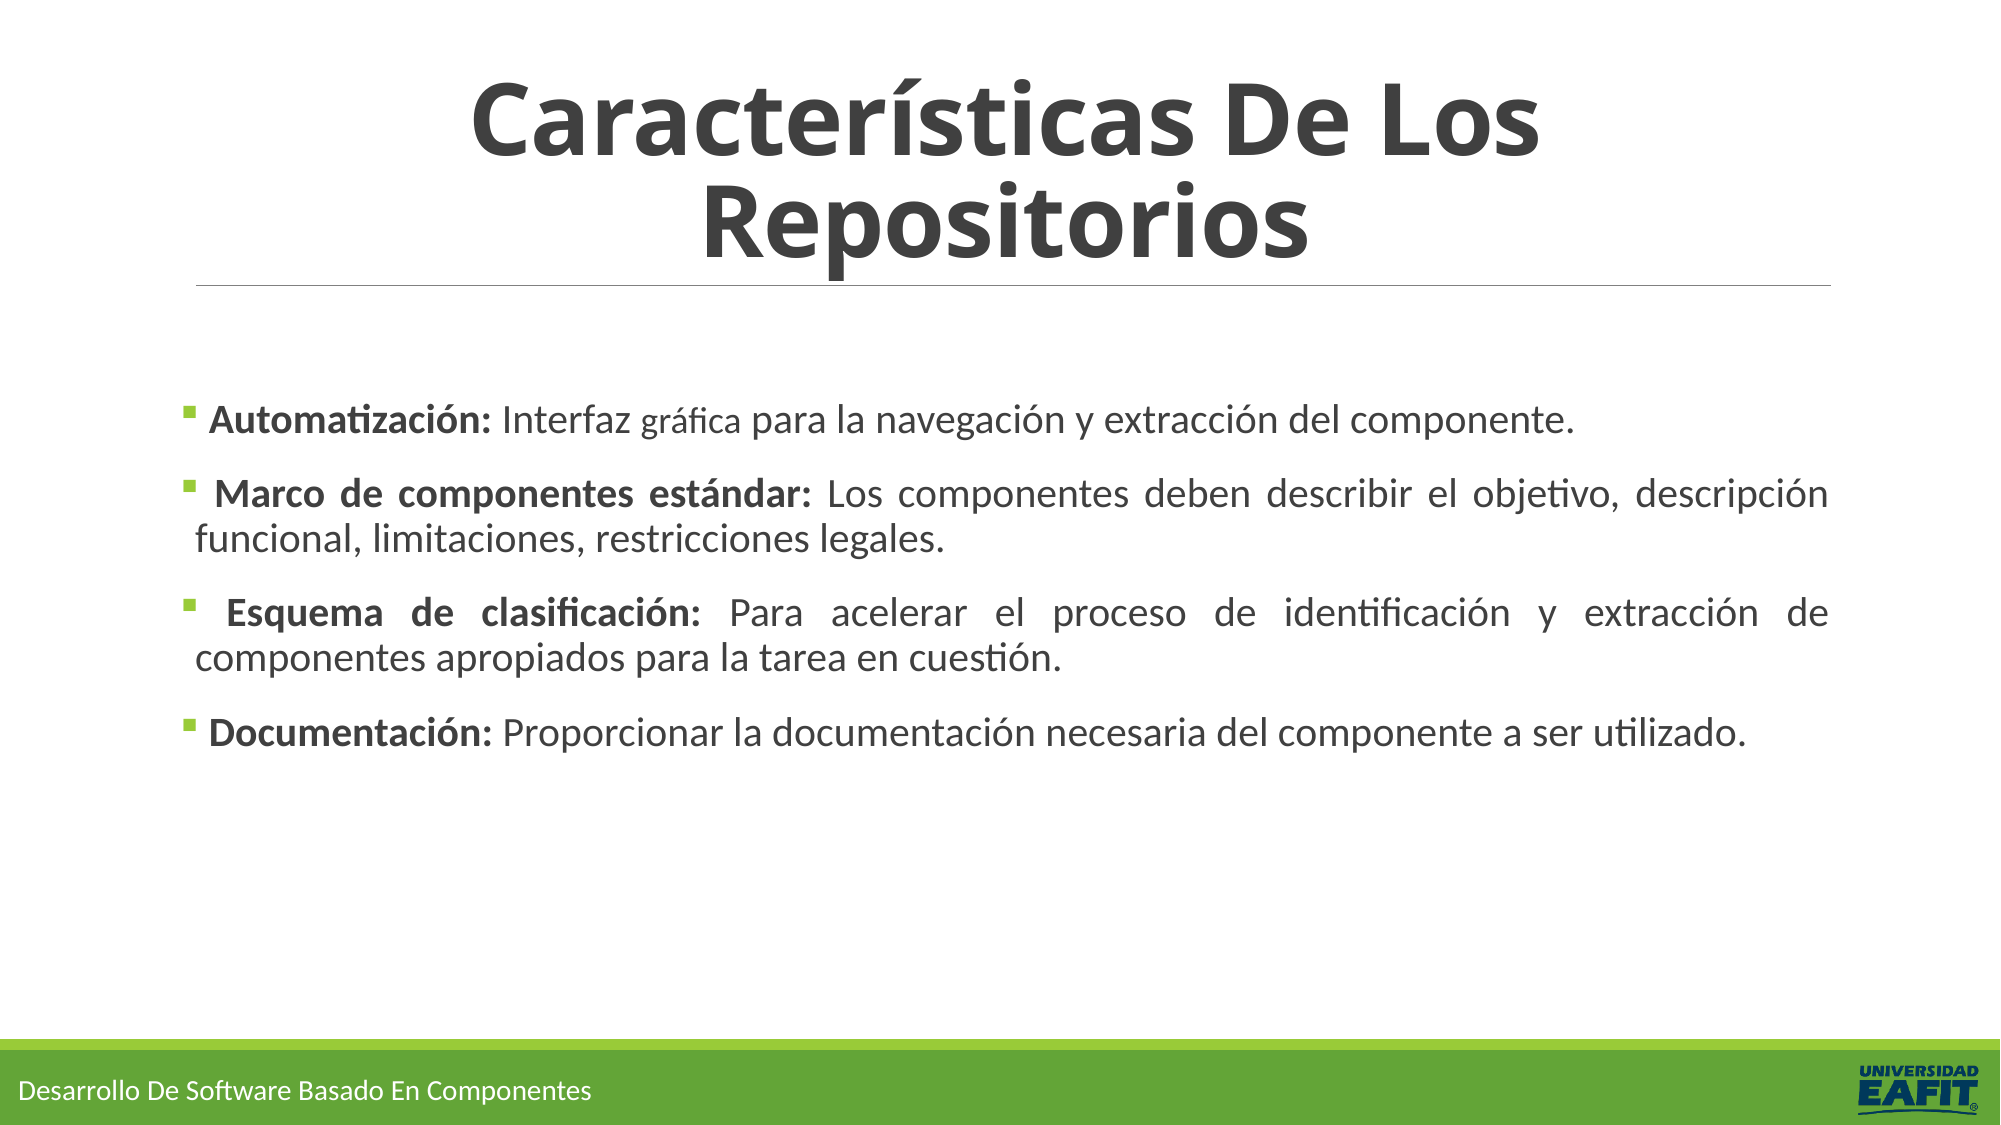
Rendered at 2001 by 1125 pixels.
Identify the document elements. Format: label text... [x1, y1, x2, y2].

list Automatización: Interfaz gráfica para la navegación y extracción del componente. Marco de componentes estándar: Los componentes deben describir el objetivo, descripción funcional, limitaciones, restricciones legales. Esquema de clasificación: Para acelerar el proceso de identificación y extracción de componentes apropiados para la tarea en cuestión. Documentación: Proporcionar la documentación necesaria del componente a ser utilizado. [180, 315, 1830, 976]
picture [1851, 1063, 1984, 1117]
title Características De Los Repositorios [180, 47, 1830, 285]
text_box Desarrollo De Software Basado En Componentes [3, 1063, 608, 1114]
